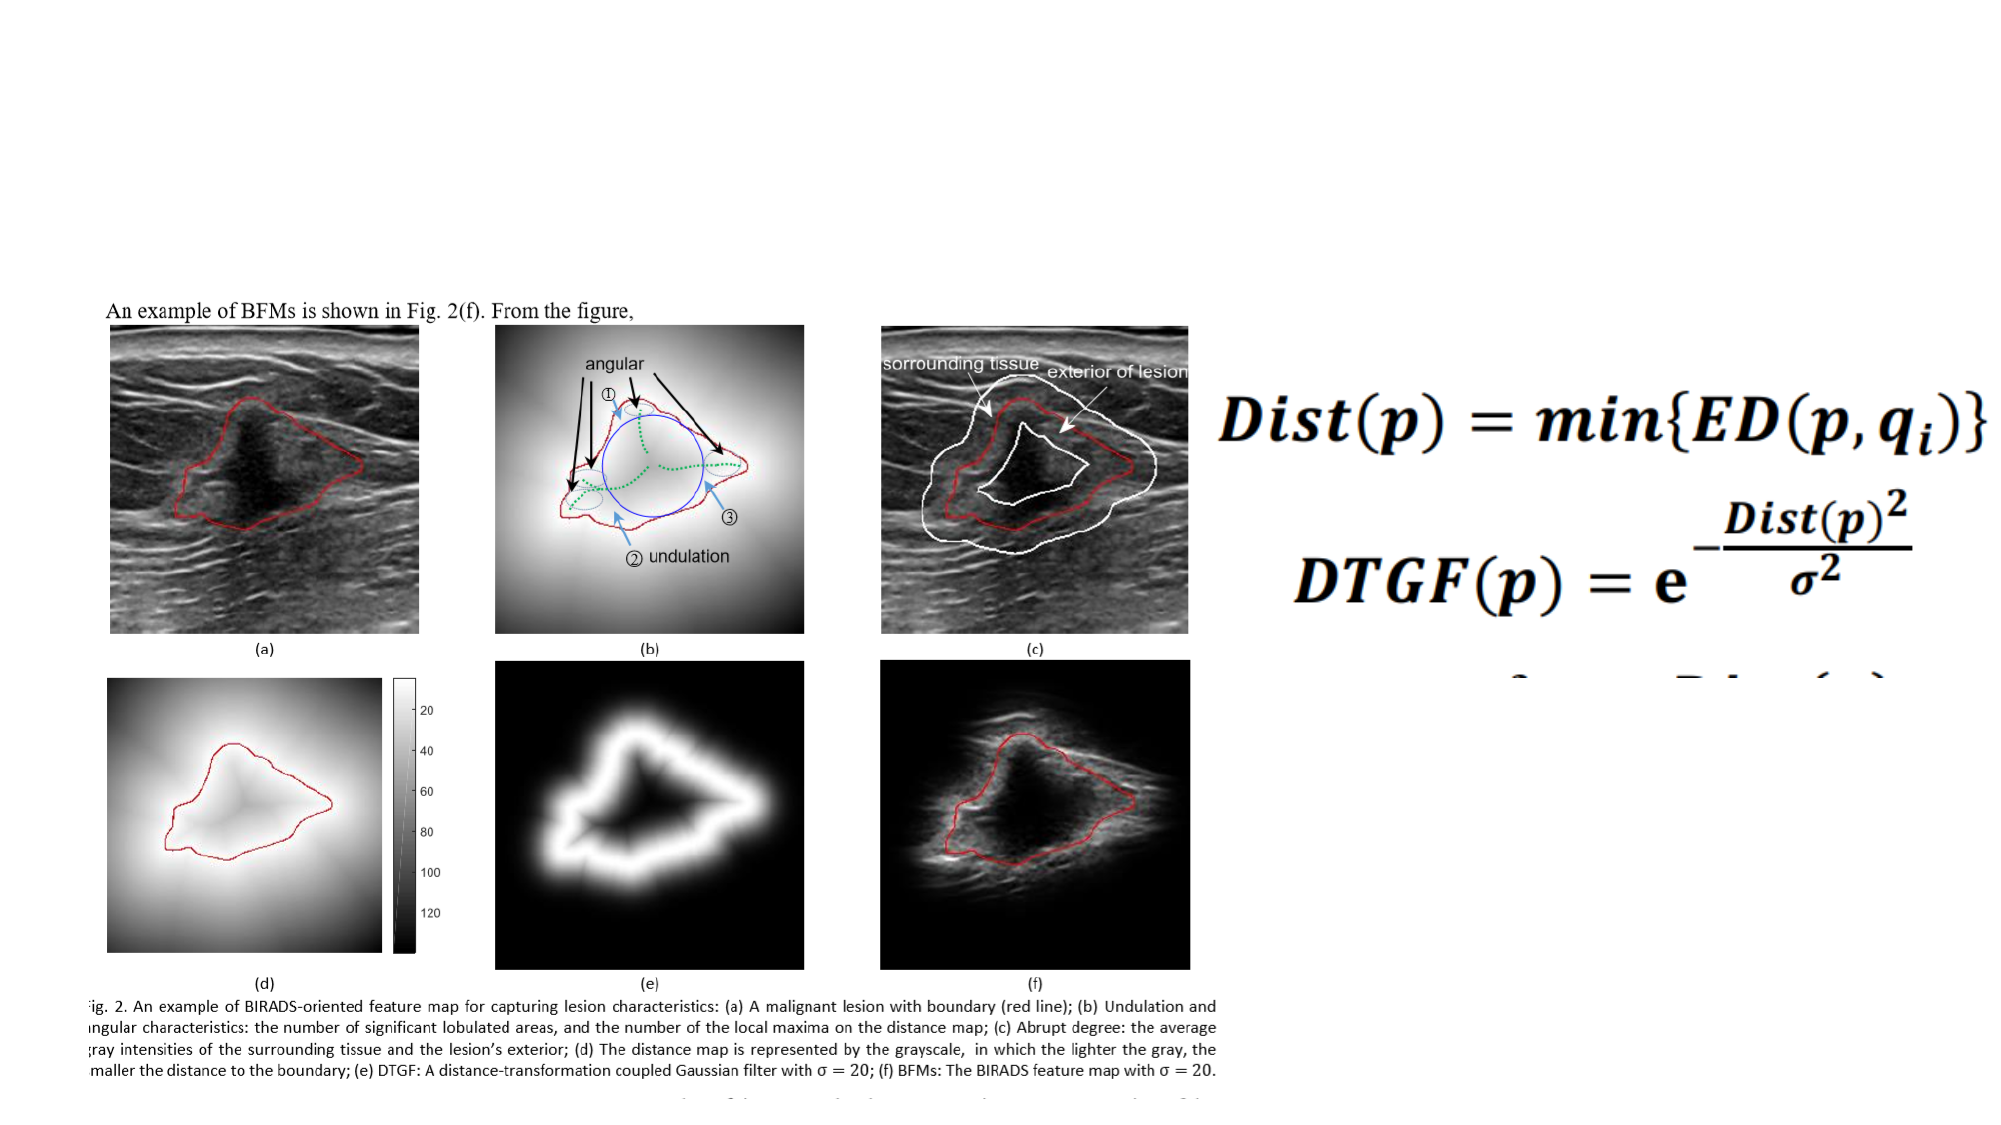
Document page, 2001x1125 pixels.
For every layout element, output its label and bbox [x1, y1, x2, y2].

list [88, 289, 1225, 1099]
picture [1195, 366, 2000, 678]
